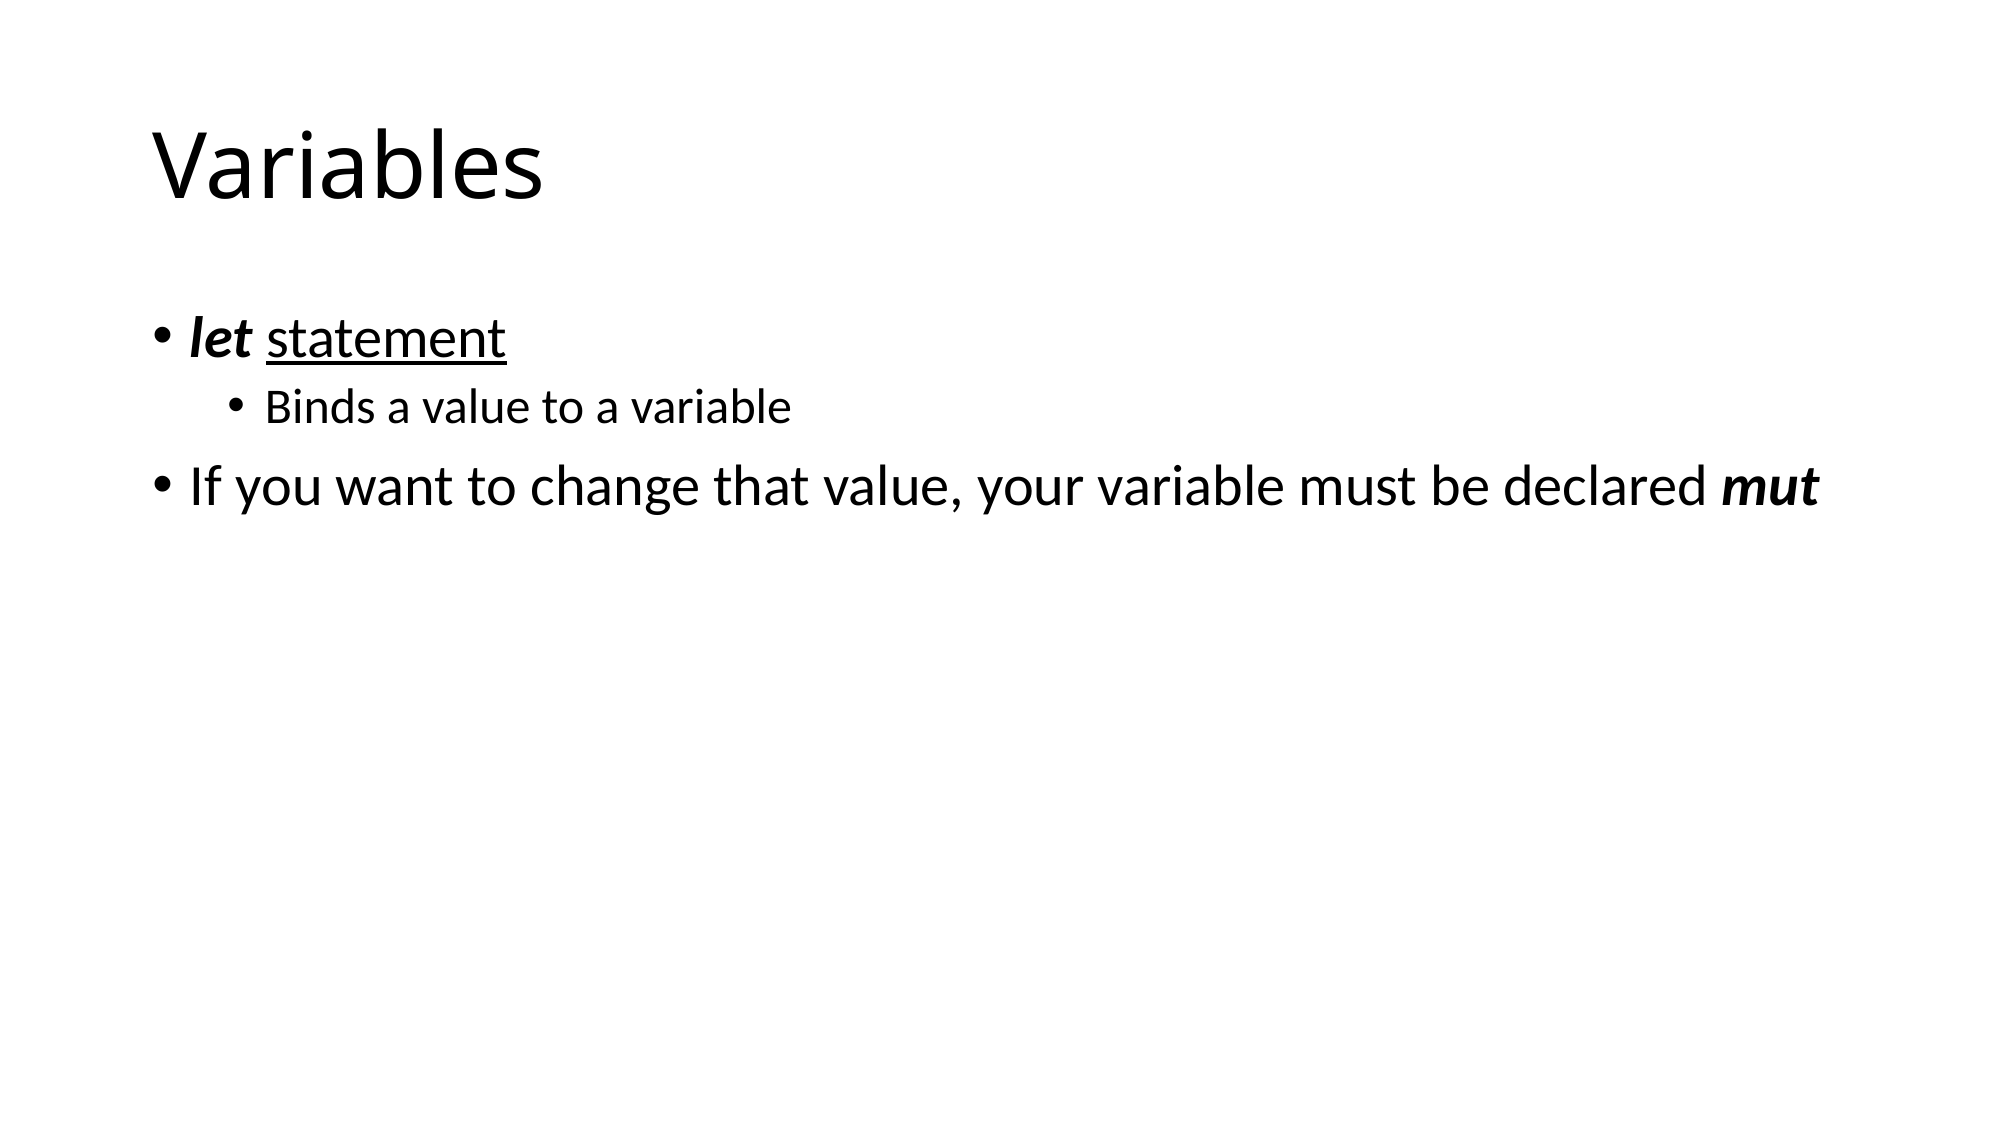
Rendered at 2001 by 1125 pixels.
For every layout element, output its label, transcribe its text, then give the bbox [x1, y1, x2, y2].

list let statement Binds a value to a variable If you want to change that value, your variable must be declared mut [137, 299, 1863, 1014]
title Variables [137, 59, 1863, 278]
